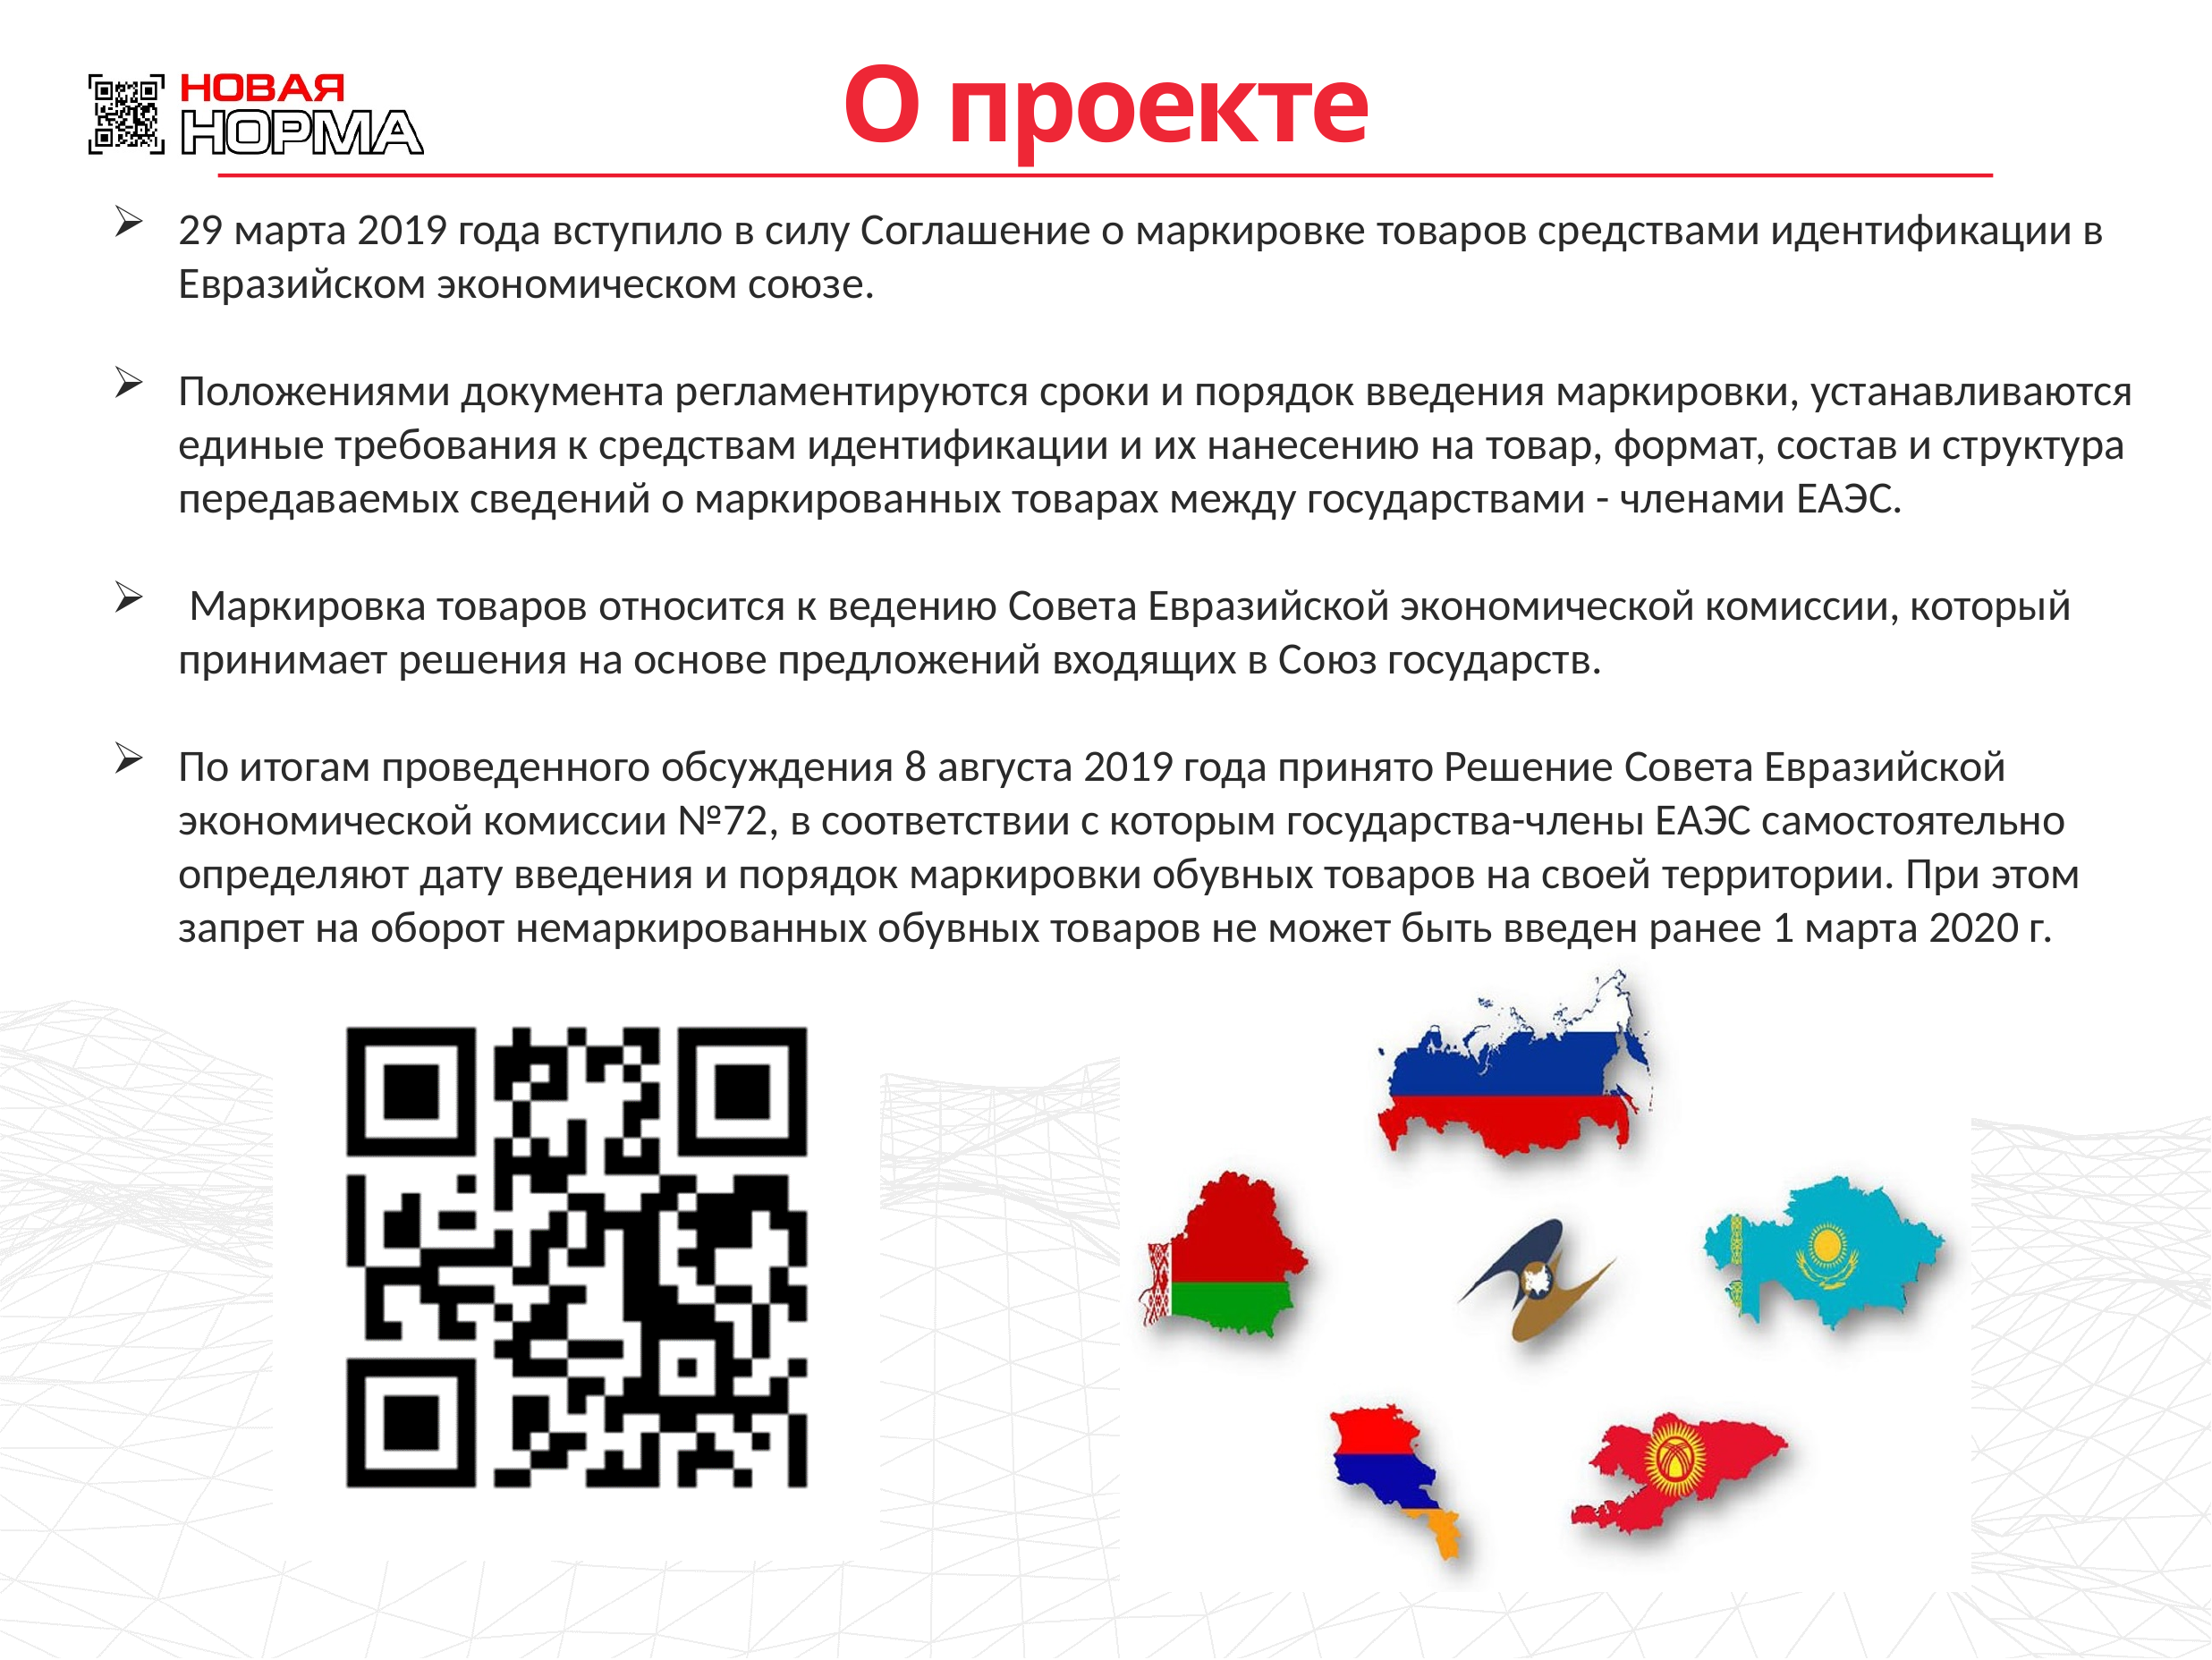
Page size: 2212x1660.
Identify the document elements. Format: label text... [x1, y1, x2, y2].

picture [0, 953, 2211, 1658]
picture [87, 71, 425, 159]
text_box 29 марта 2019 года вступило в силу Соглашение о маркировке товаров средствами идентификации в Евразийском экономическом союзе. Положениями документа регламентируются сроки и порядок введения маркировки, устанавливаются единые требования к средствам идентификации и их нанесению на товар, формат, состав и структура передаваемых сведений о маркированных товарах между государствами - членами ЕАЭС. Маркировка товаров относится к ведению Совета Евразийской экономической комиссии, который принимает решения на основе предложений входящих в Союз государств. По итогам проведенного обсуждения 8 августа 2019 года принято Решение Совета Евразийской экономической комиссии №72, в соответствии с которым государства-члены ЕАЭС самостоятельно определяют дату введения и порядок маркировки обувных товаров на своей территории. При этом запрет на оборот немаркированных обувных товаров не может быть введен ранее 1 марта 2020 г. [97, 193, 2212, 1012]
title О проекте [360, 33, 1852, 193]
